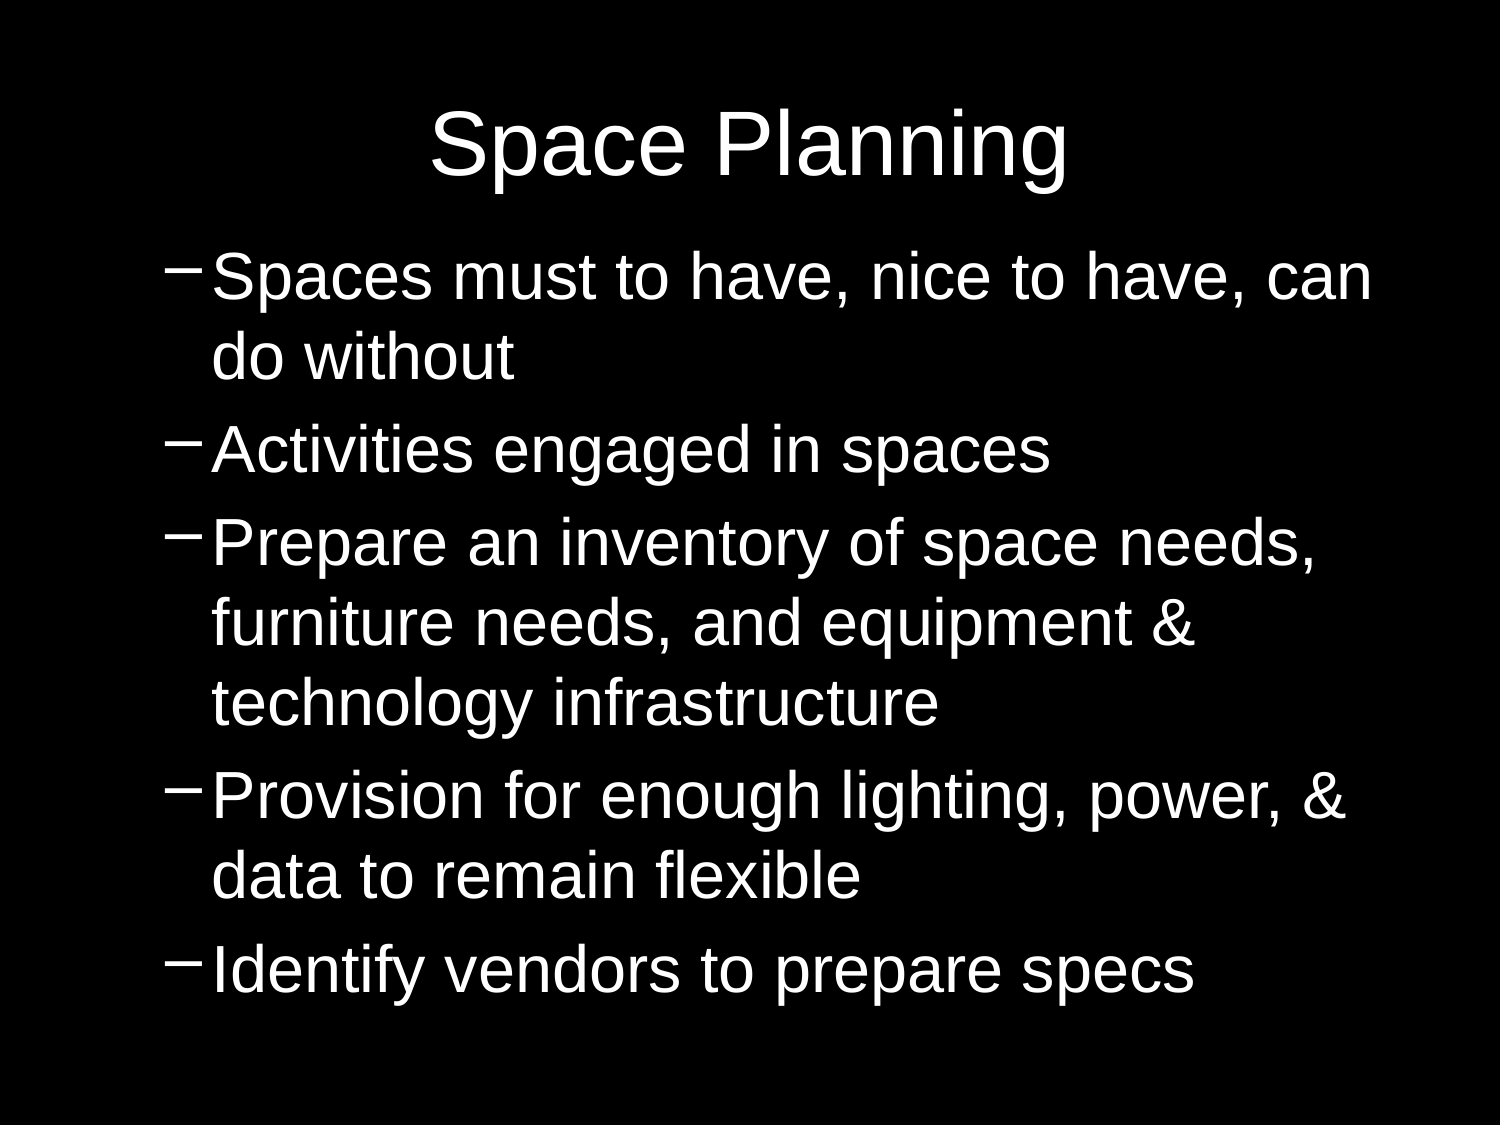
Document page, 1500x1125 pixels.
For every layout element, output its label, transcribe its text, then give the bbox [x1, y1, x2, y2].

list Spaces must to have, nice to have, can do without Activities engaged in spaces Prepare an inventory of space needs, furniture needs, and equipment & technology infrastructure Provision for enough lighting, power, & data to remain flexible Identify vendors to prepare specs [74, 224, 1426, 1013]
title Space Planning [74, 44, 1426, 224]
